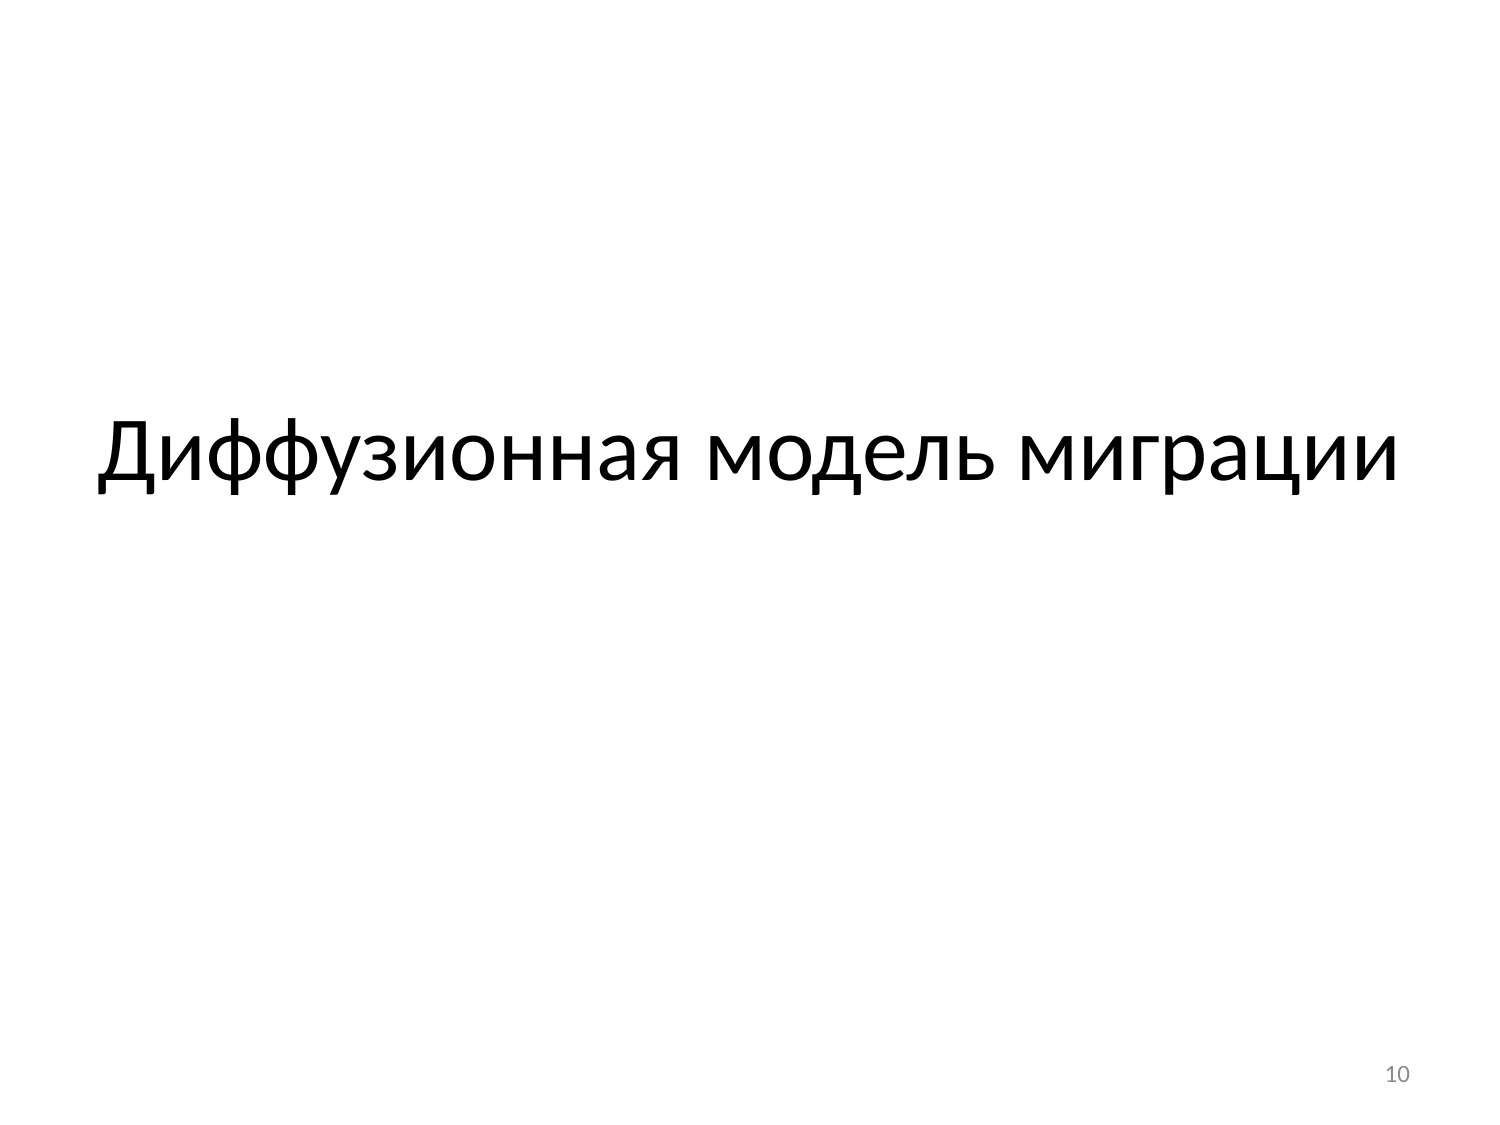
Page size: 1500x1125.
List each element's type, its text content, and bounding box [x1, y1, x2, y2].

title Диффузионная модель миграции [75, 349, 1425, 538]
slide_number 10 [1074, 1042, 1425, 1103]
